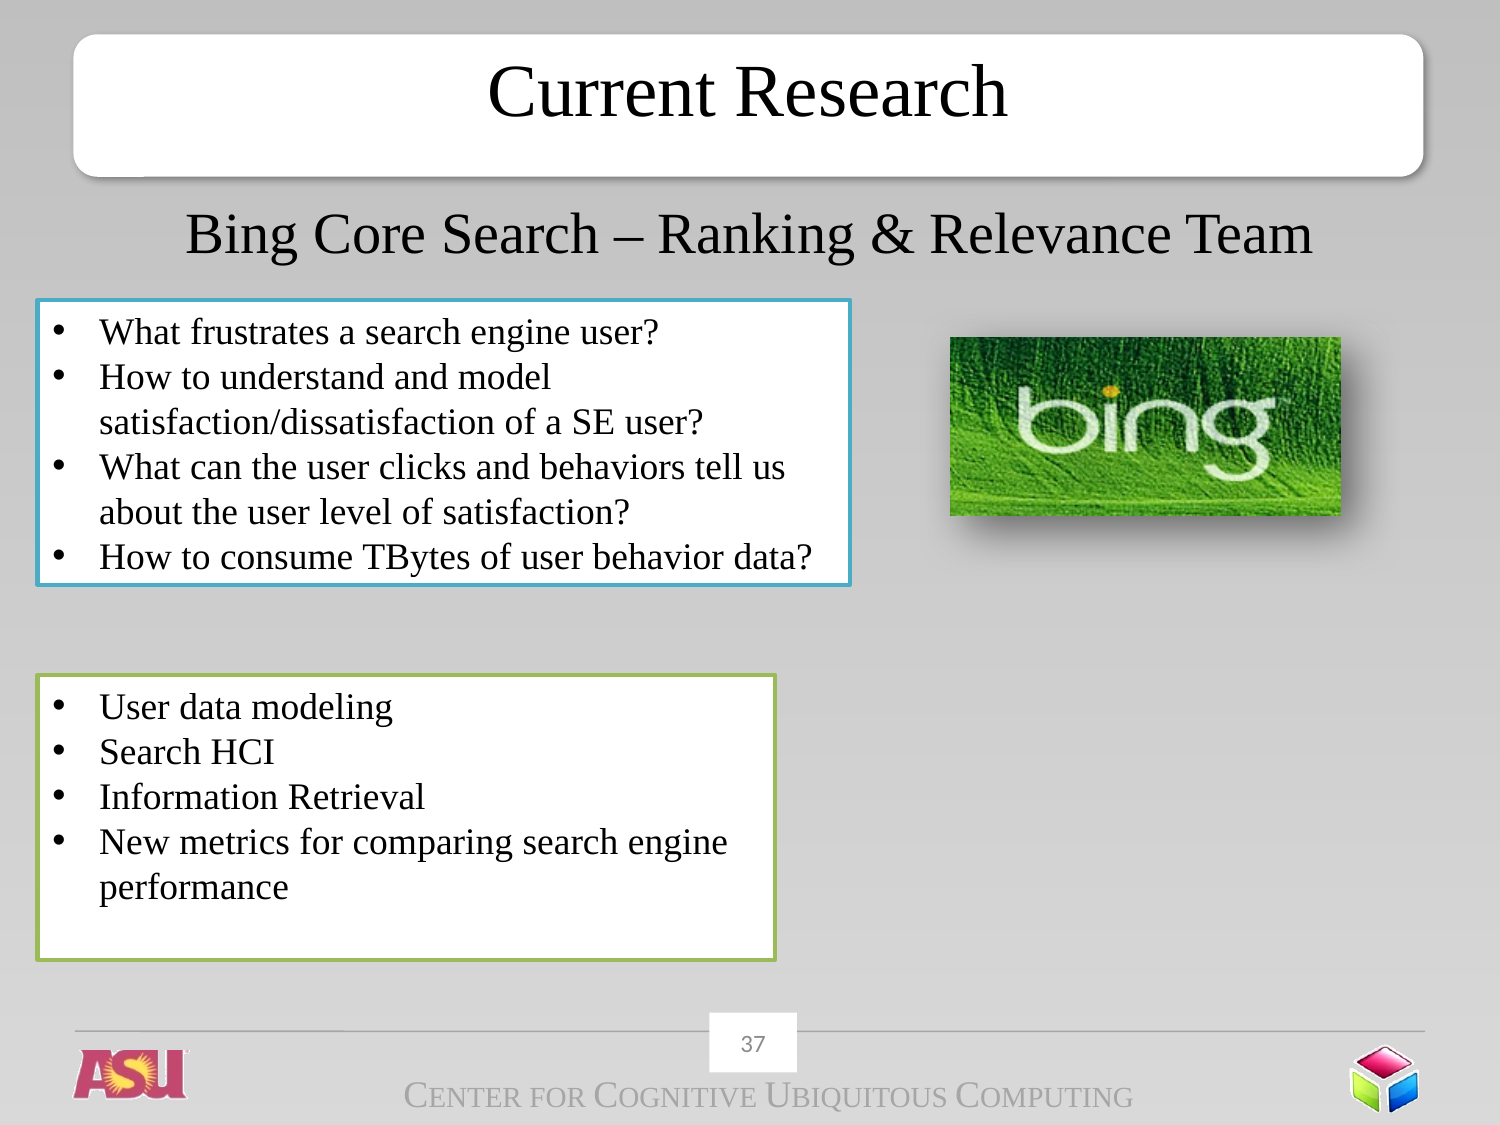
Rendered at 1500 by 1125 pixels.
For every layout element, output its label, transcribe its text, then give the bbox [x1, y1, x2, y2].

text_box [59, 1050, 200, 1100]
picture [949, 337, 1341, 516]
list Bing Core Search – Ranking & Relevance Team [75, 187, 1425, 288]
slide_number 37 [709, 1012, 797, 1073]
title Current Research [73, 34, 1424, 177]
text_box What frustrates a search engine user? How to understand and model satisfaction/dissatisfaction of a SE user? What can the user clicks and behaviors tell us about the user level of satisfaction? How to consume TBytes of user behavior data? [35, 298, 852, 587]
text_box User data modeling Search HCI Information Retrieval New metrics for comparing search engine performance [35, 673, 777, 962]
